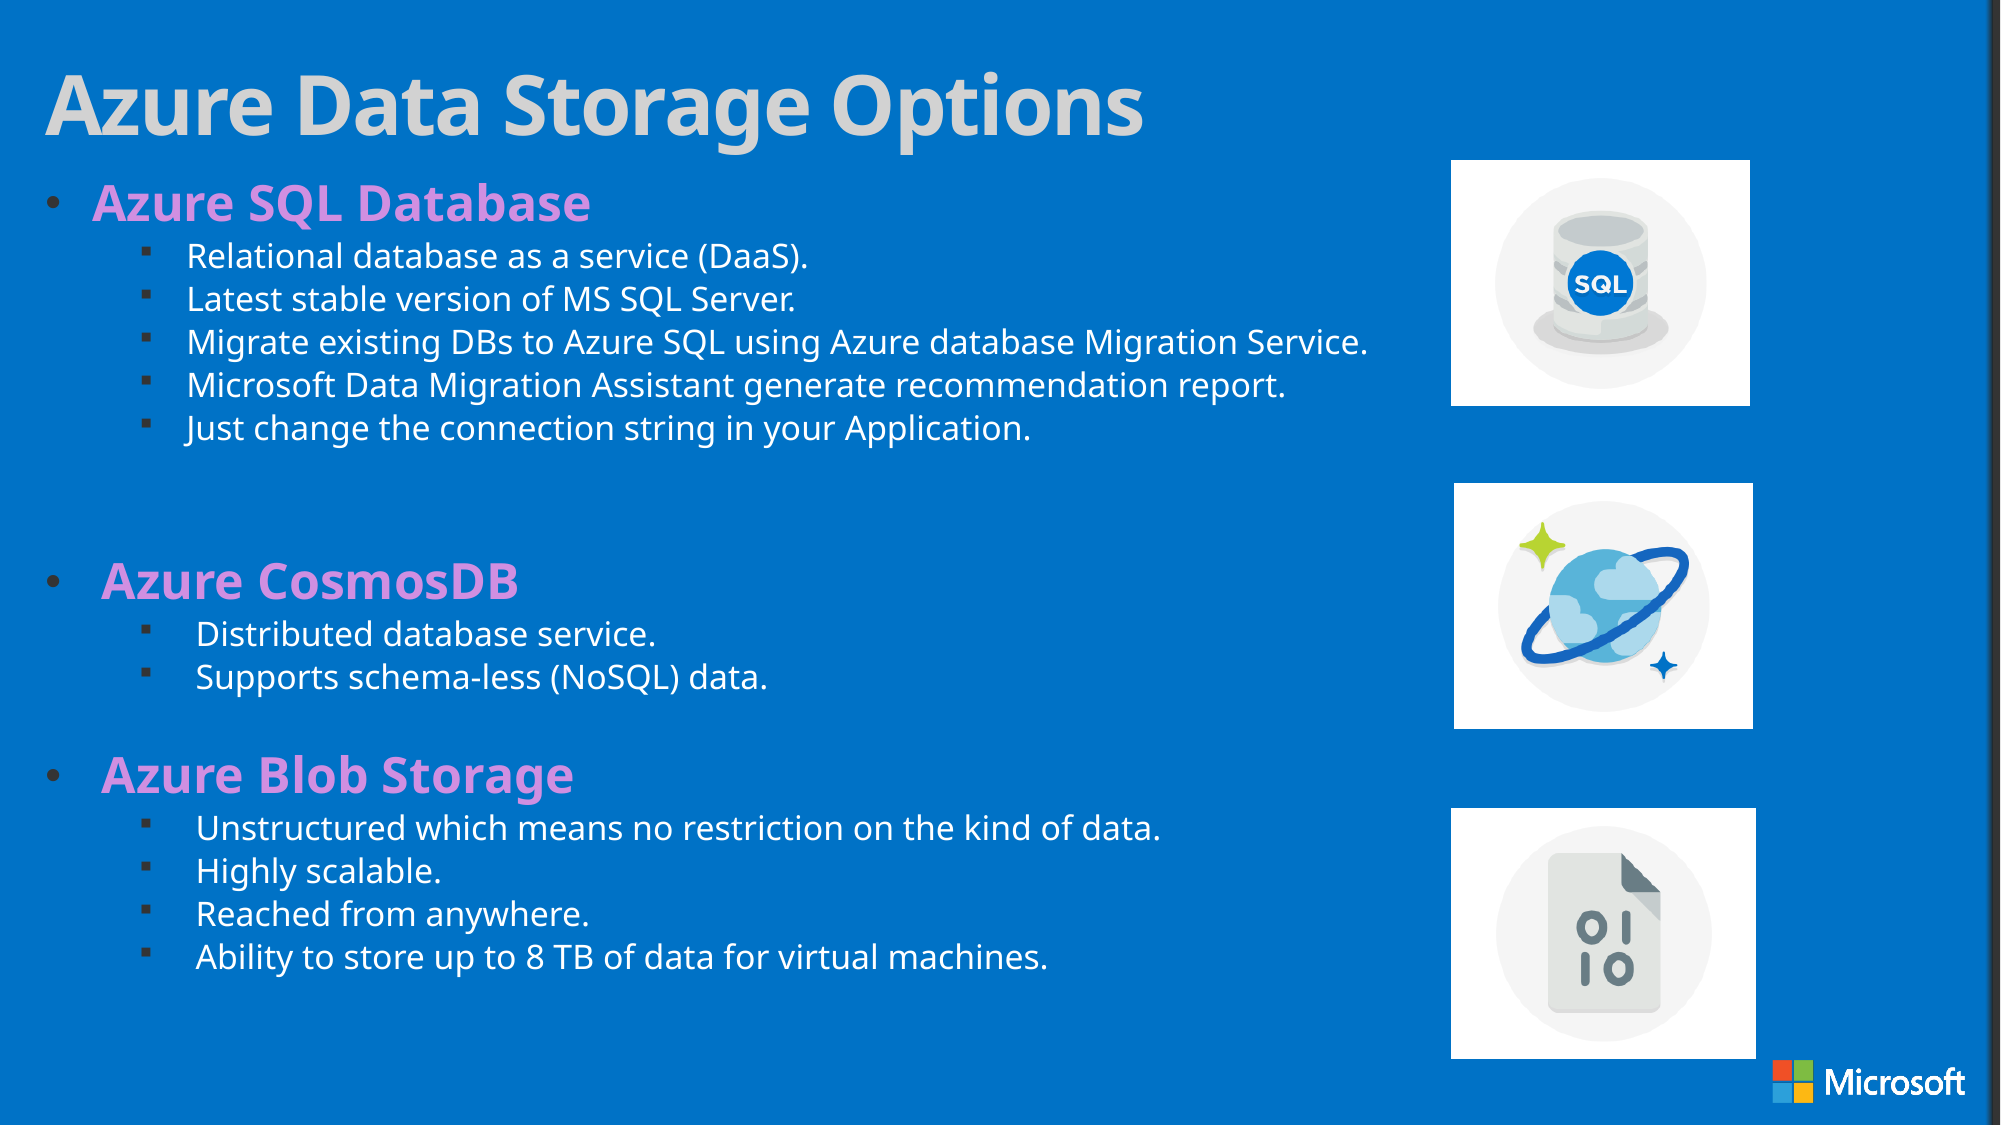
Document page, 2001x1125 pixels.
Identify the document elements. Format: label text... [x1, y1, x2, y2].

picture [1451, 808, 1756, 1060]
picture [1451, 160, 1750, 406]
list Azure SQL Database Relational database as a service (DaaS). Latest stable version of MS SQL Server. Migrate existing DBs to Azure SQL using Azure database Migration Service. Microsoft Data Migration Assistant generate recommendation report. Just change the connection string in your Application. Azure CosmosDB Distributed database service. Supports schema-less (NoSQL) data. Azure Blob Storage Unstructured which means no restriction on the kind of data. Highly scalable. Reached from anywhere. Ability to store up to 8 TB of data for virtual machines. [21, 160, 1704, 1024]
title Azure Data Storage Options [21, 48, 1639, 160]
picture [1454, 483, 1753, 730]
picture [1772, 1060, 1965, 1103]
